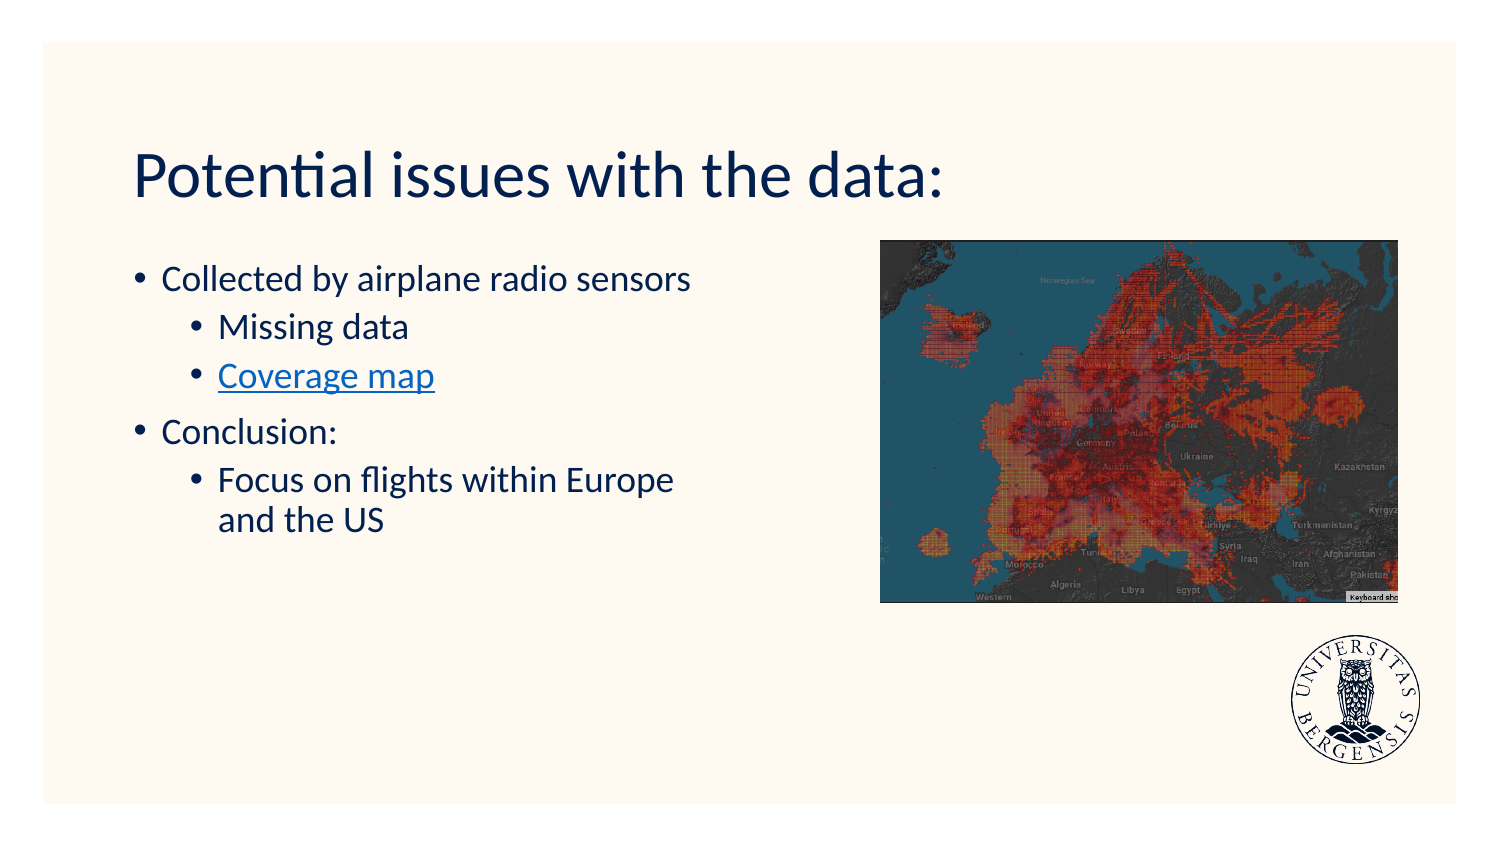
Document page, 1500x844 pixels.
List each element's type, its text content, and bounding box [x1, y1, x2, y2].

text_box Collected by airplane radio sensors Missing data Coverage map Conclusion: Focus on flights within Europe and the US [118, 251, 750, 749]
text_box Potential issues with the data: [118, 63, 1381, 219]
picture [1291, 635, 1420, 764]
picture [880, 240, 1398, 603]
